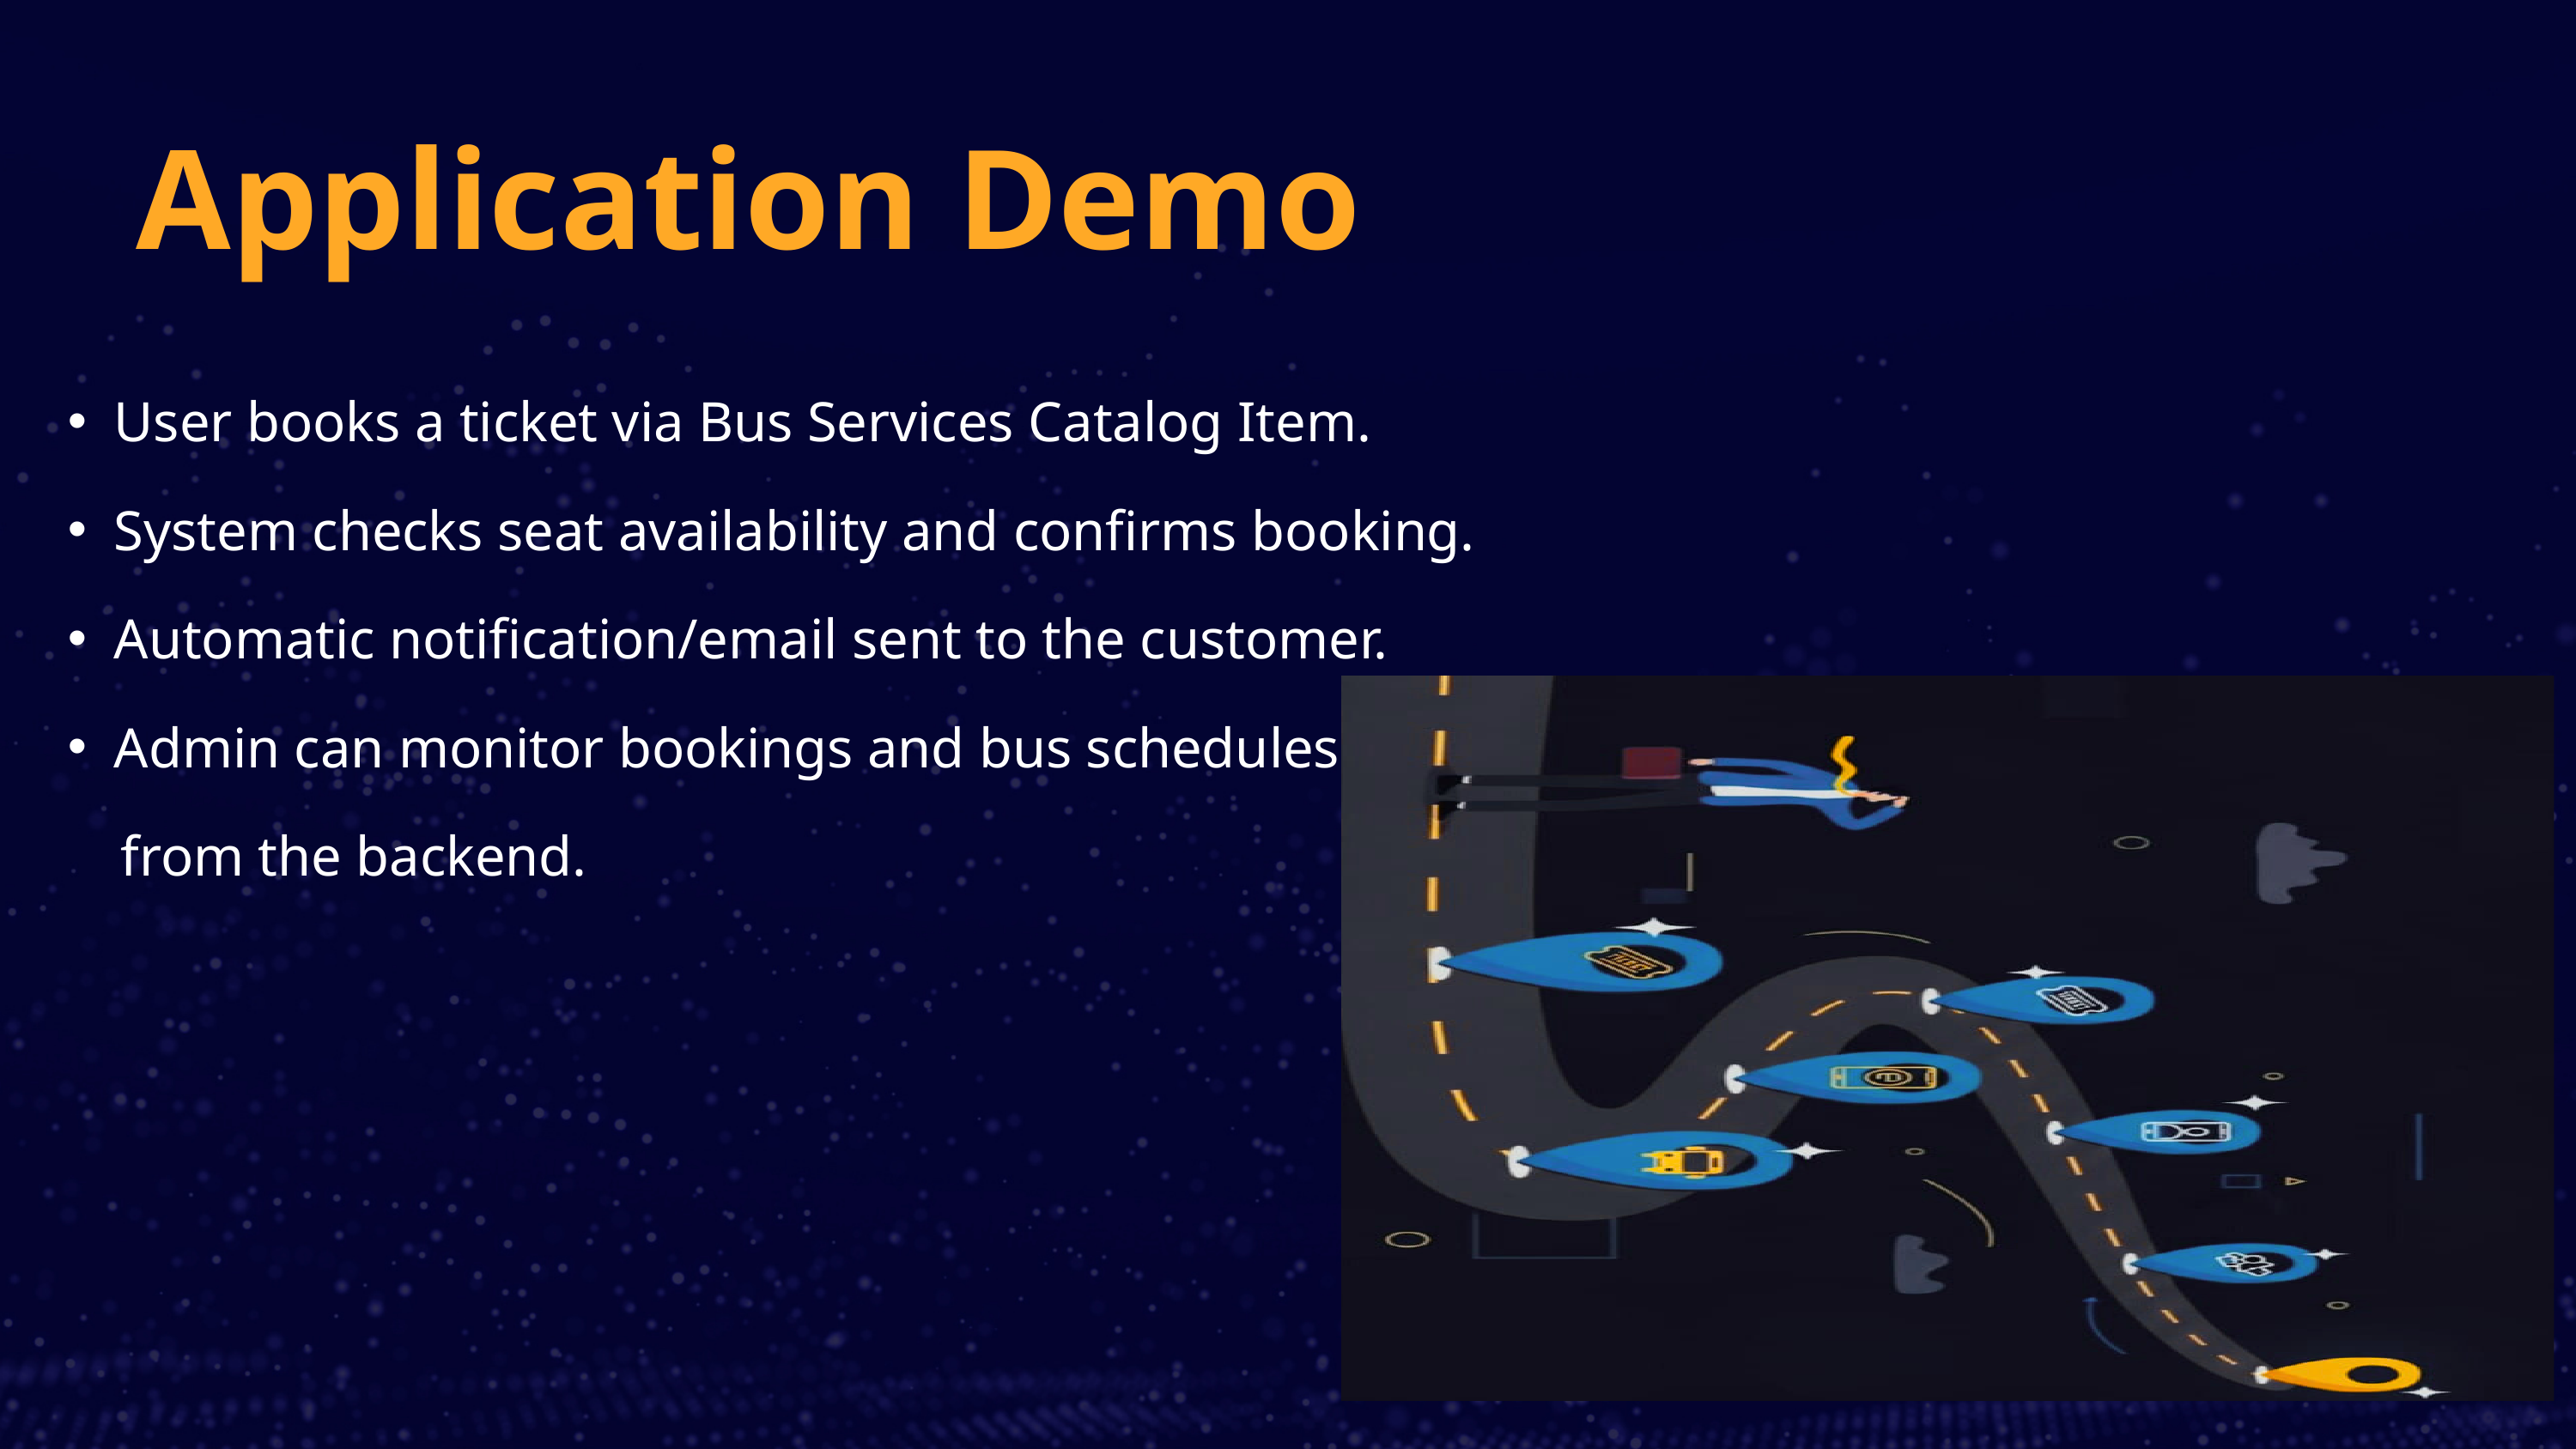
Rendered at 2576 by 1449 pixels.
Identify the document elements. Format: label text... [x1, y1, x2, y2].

text_box Application Demo [91, 128, 1443, 278]
text_box [1341, 676, 2555, 1401]
text_box User books a ticket via Bus Services Catalog Item. System checks seat availability and confirms booking. Automatic notification/email sent to the customer. Admin can monitor bookings and bus schedules from the backend. [21, 343, 1736, 996]
text_box [0, 0, 2576, 1449]
